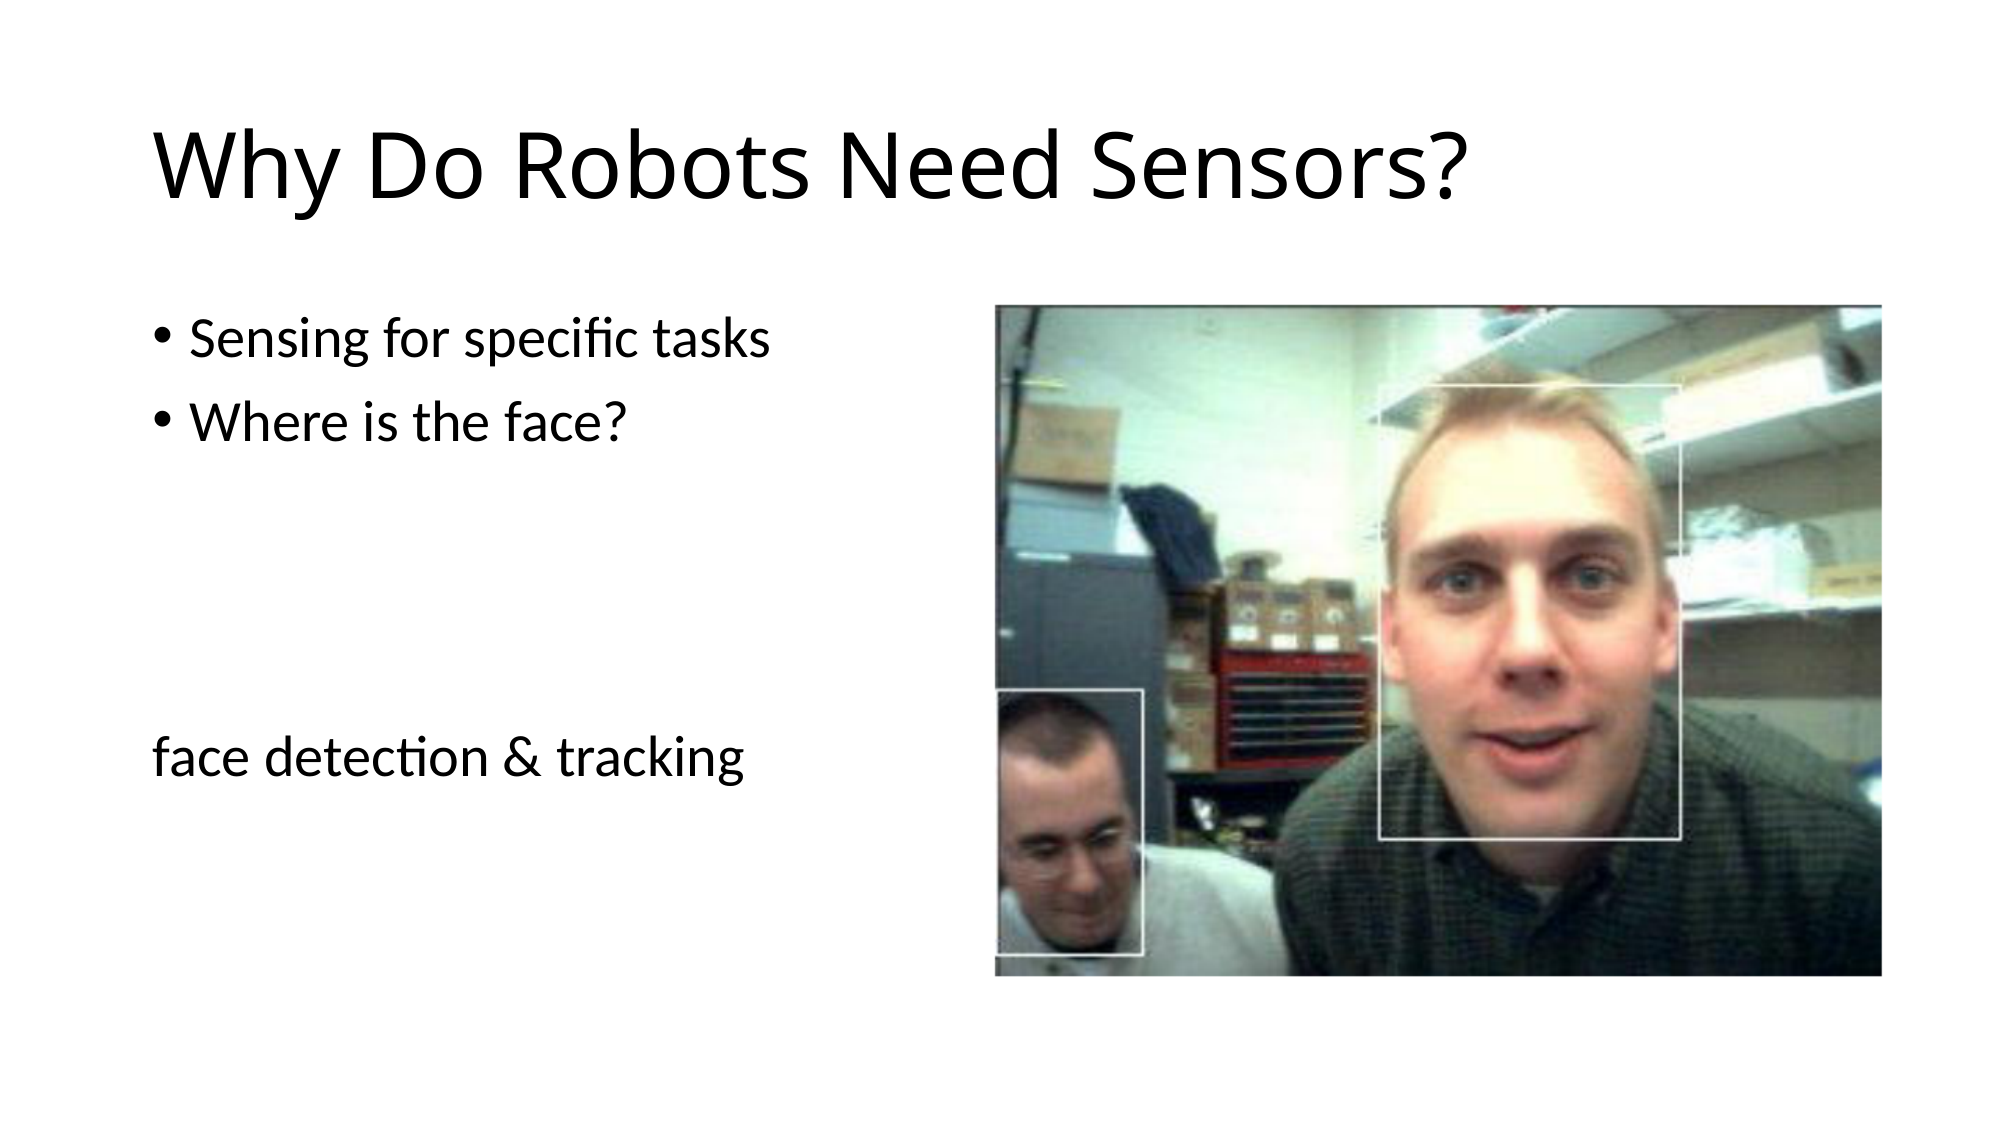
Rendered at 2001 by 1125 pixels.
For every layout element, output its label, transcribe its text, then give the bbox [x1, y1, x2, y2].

title Why Do Robots Need Sensors? [137, 59, 1863, 278]
list Sensing for specific tasks Where is the face? face detection & tracking [137, 299, 1863, 1014]
picture [974, 299, 1904, 989]
